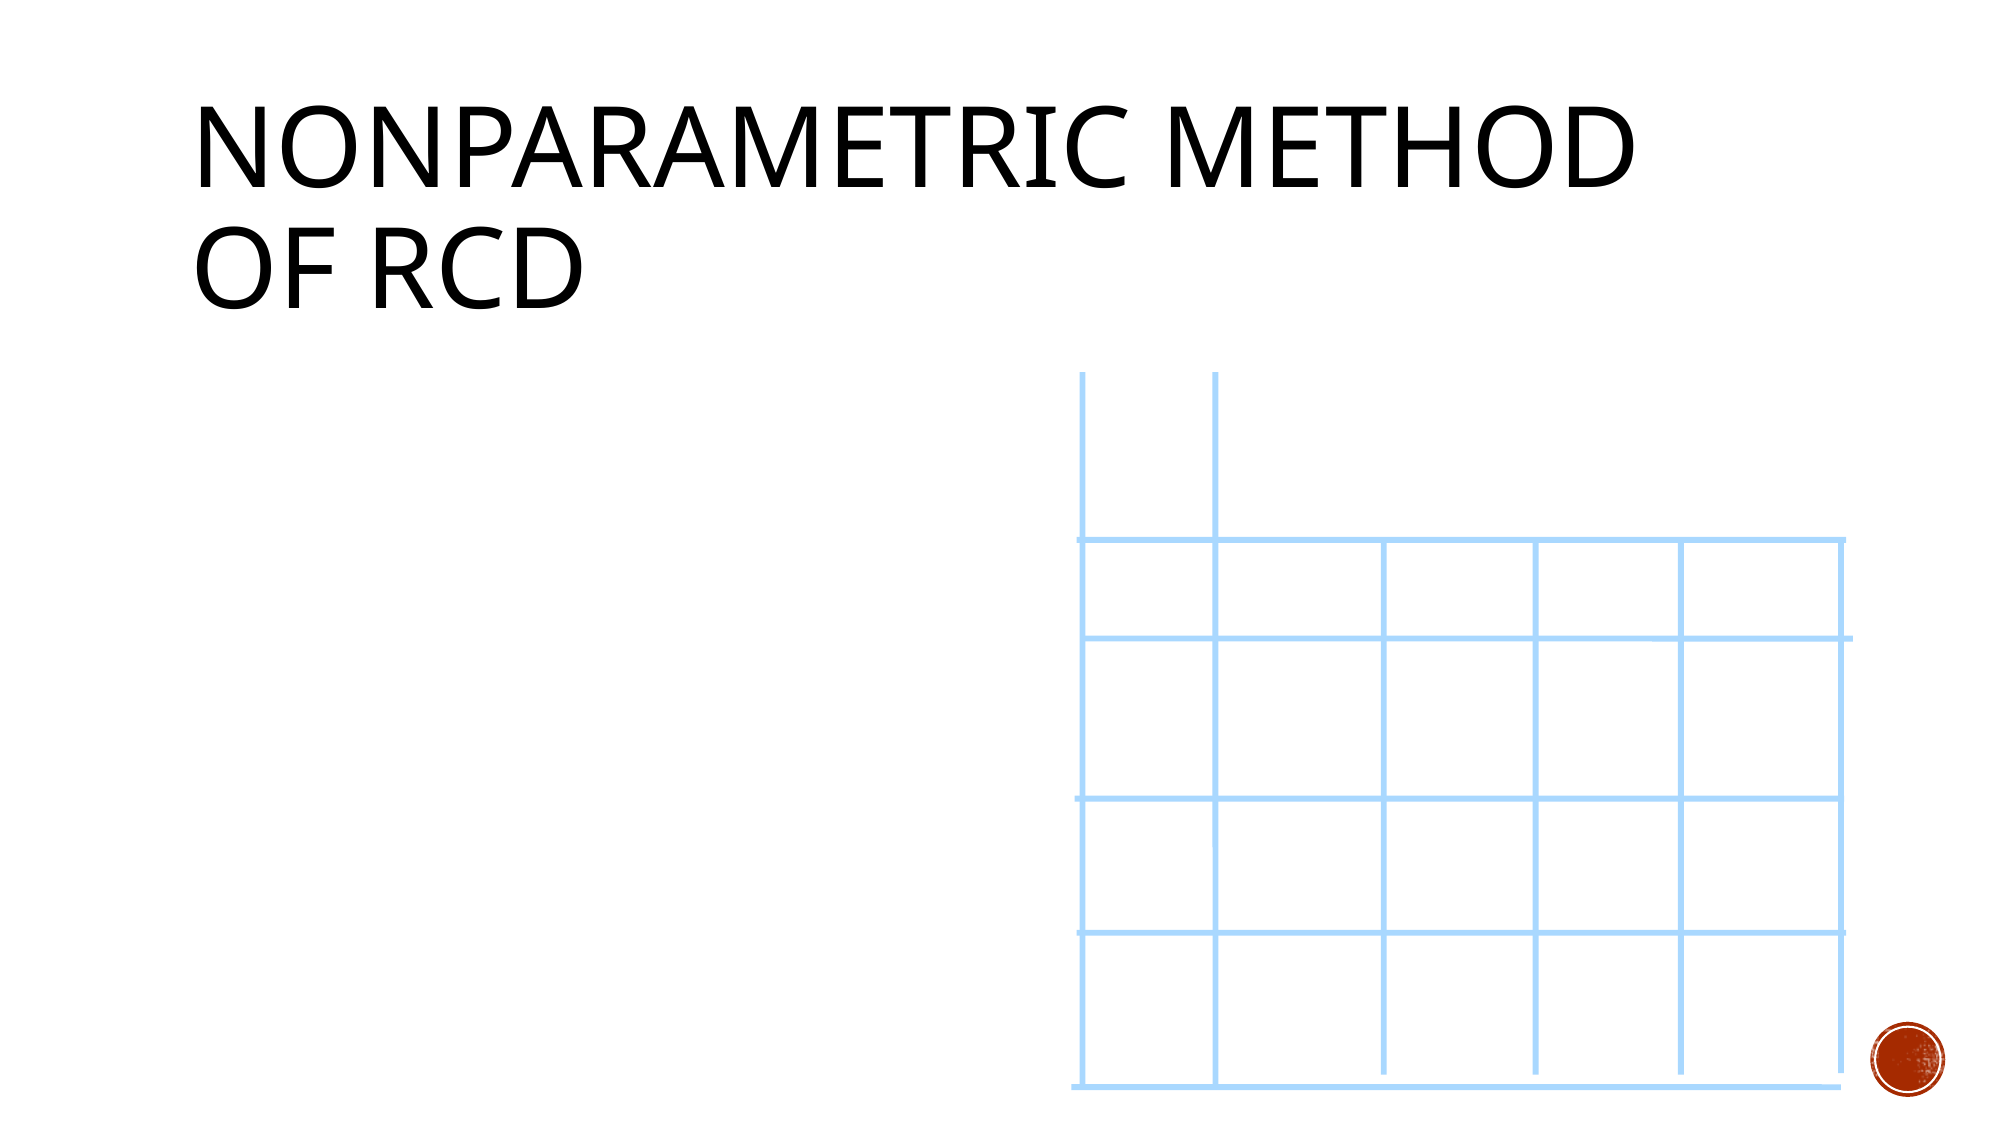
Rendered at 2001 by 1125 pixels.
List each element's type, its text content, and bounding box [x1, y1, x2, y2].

title Nonparametric method of RCD [175, 79, 1826, 344]
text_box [1002, 375, 1850, 1085]
